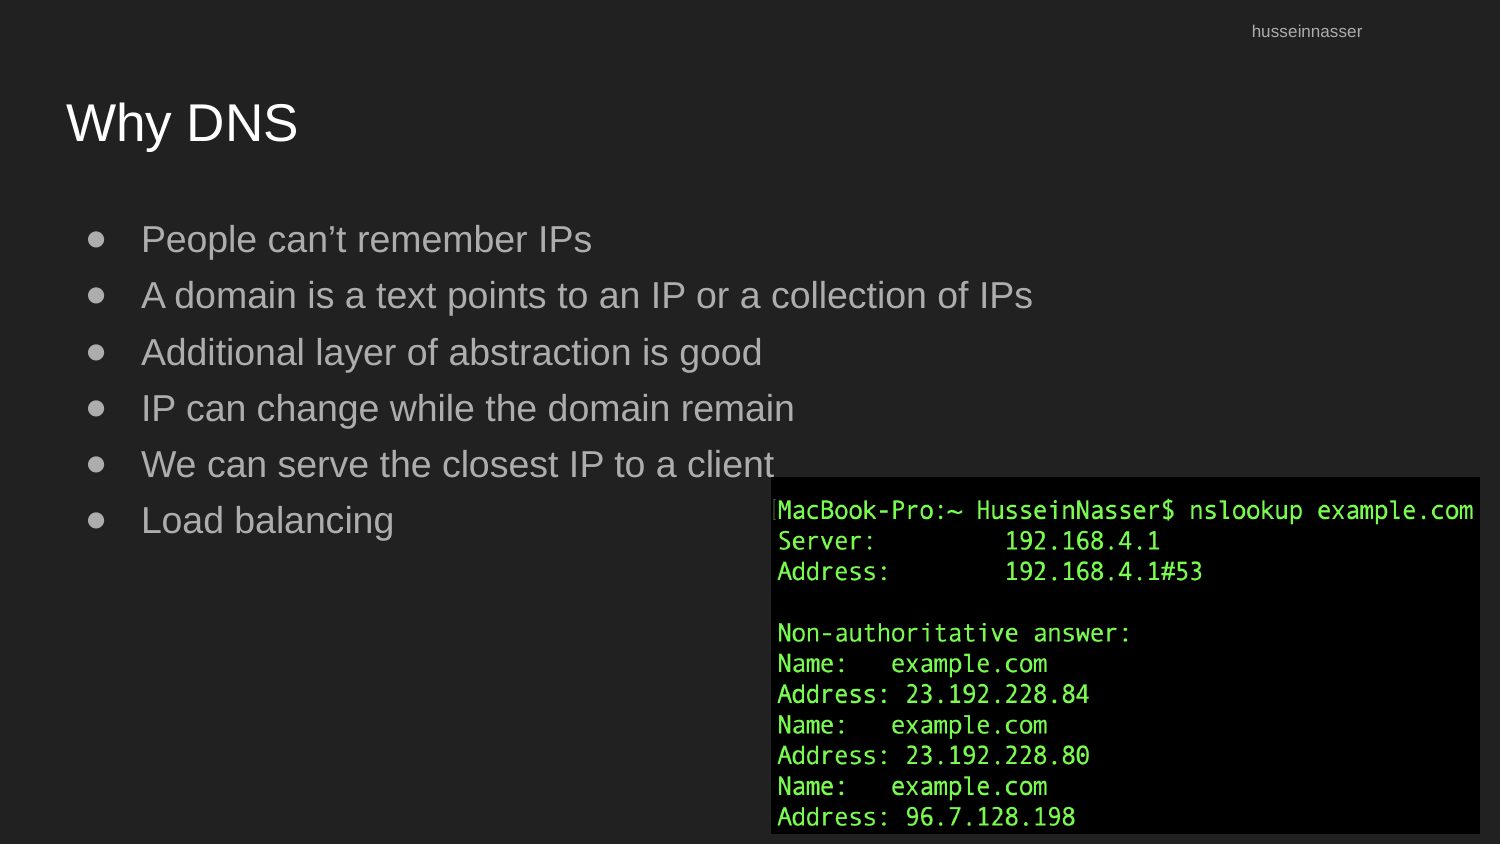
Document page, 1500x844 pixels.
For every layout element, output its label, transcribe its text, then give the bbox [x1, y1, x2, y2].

subtitle husseinnasser [1236, 11, 1492, 53]
picture [770, 477, 1480, 834]
list People can’t remember IPs A domain is a text points to an IP or a collection of IPs Additional layer of abstraction is good IP can change while the domain remain We can serve the closest IP to a client Load balancing [51, 189, 1449, 750]
title Why DNS [51, 72, 1449, 167]
